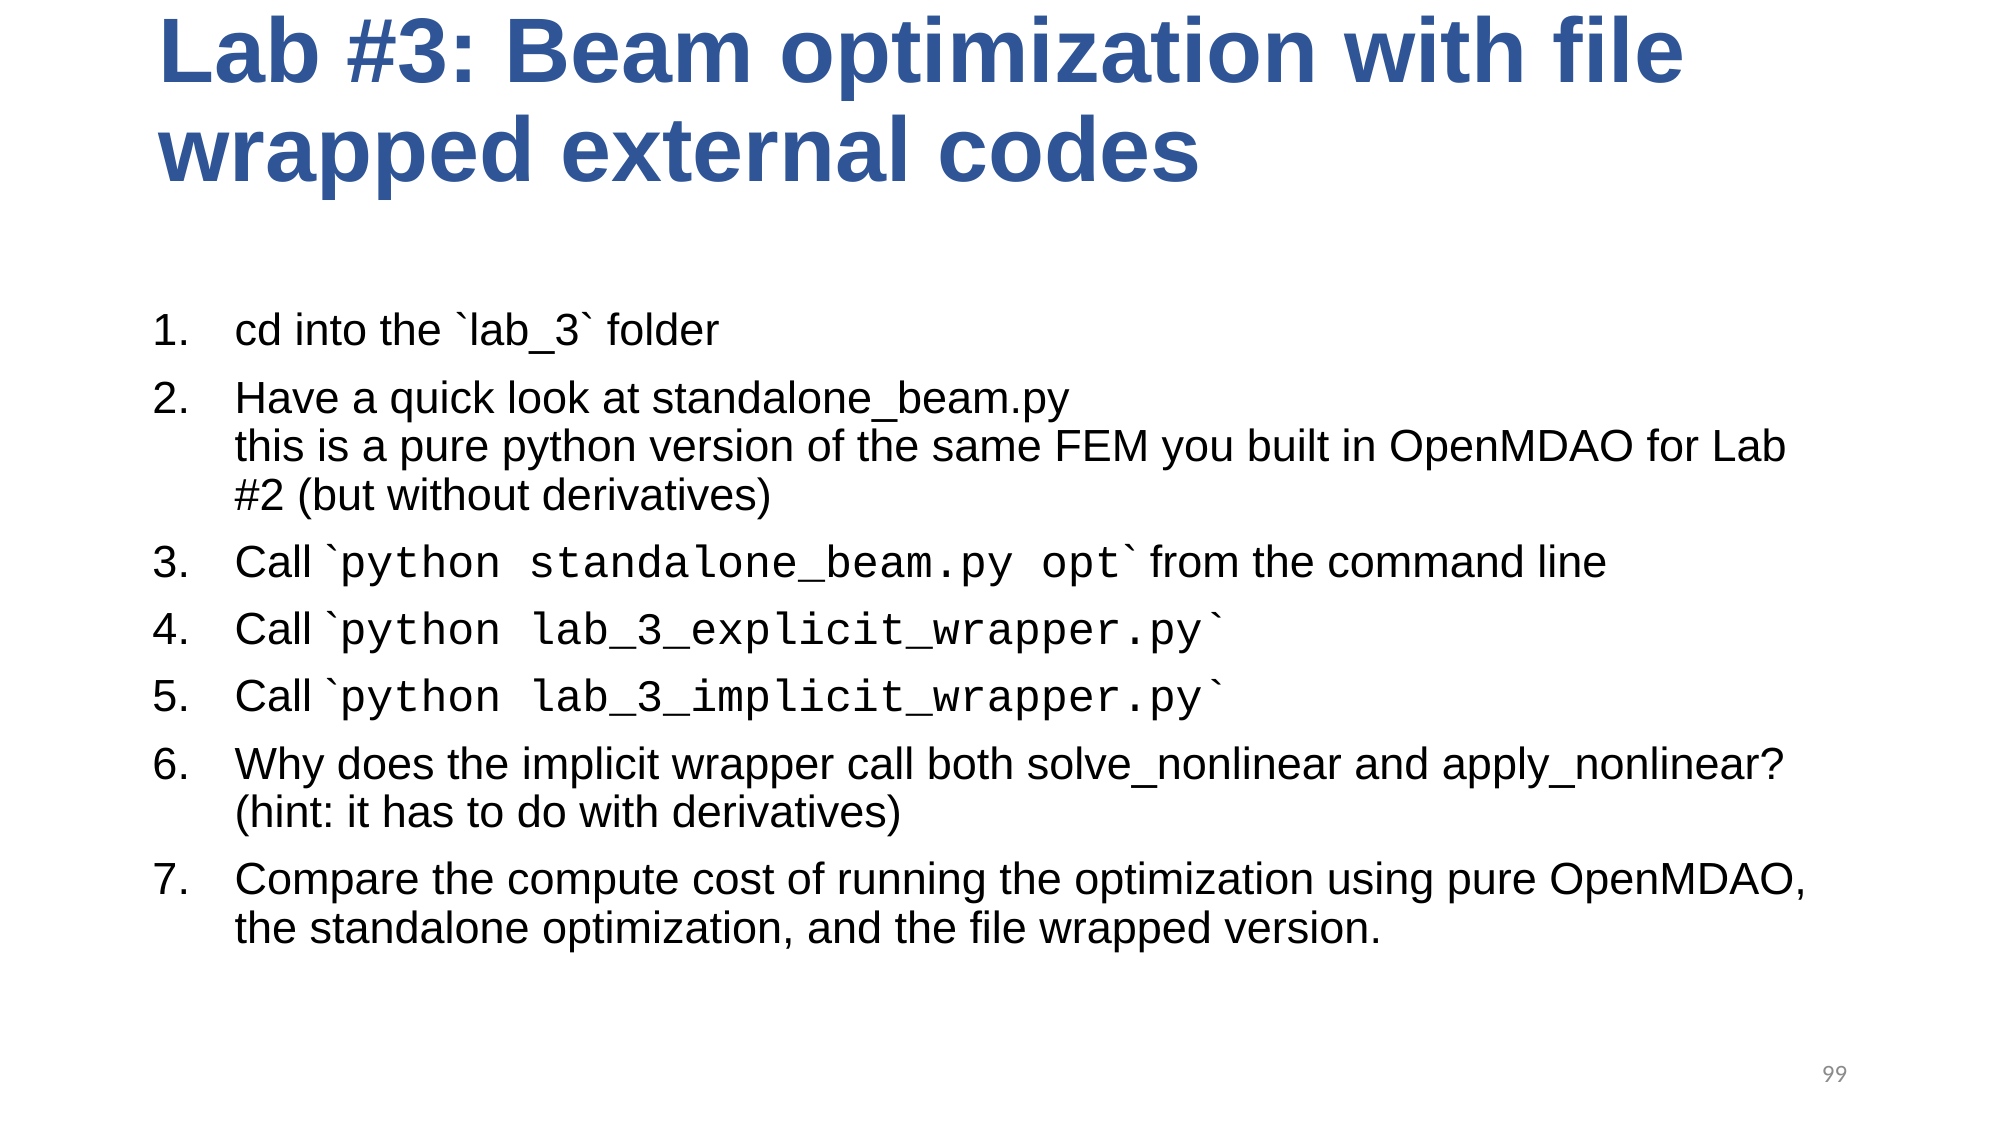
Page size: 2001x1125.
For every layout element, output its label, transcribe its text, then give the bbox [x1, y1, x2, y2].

title Lab #3: Beam optimization with file wrapped external codes [143, 0, 1869, 212]
slide_number 99 [1412, 1042, 1863, 1103]
list cd into the `lab_3` folder Have a quick look at standalone_beam.py this is a pure python version of the same FEM you built in OpenMDAO for Lab #2 (but without derivatives) Call `python standalone_beam.py opt` from the command line Call `python lab_3_explicit_wrapper.py` Call `python lab_3_implicit_wrapper.py` Why does the implicit wrapper call both solve_nonlinear and apply_nonlinear? (hint: it has to do with derivatives) Compare the compute cost of running the optimization using pure OpenMDAO, the standalone optimization, and the file wrapped version. [137, 299, 1863, 1014]
